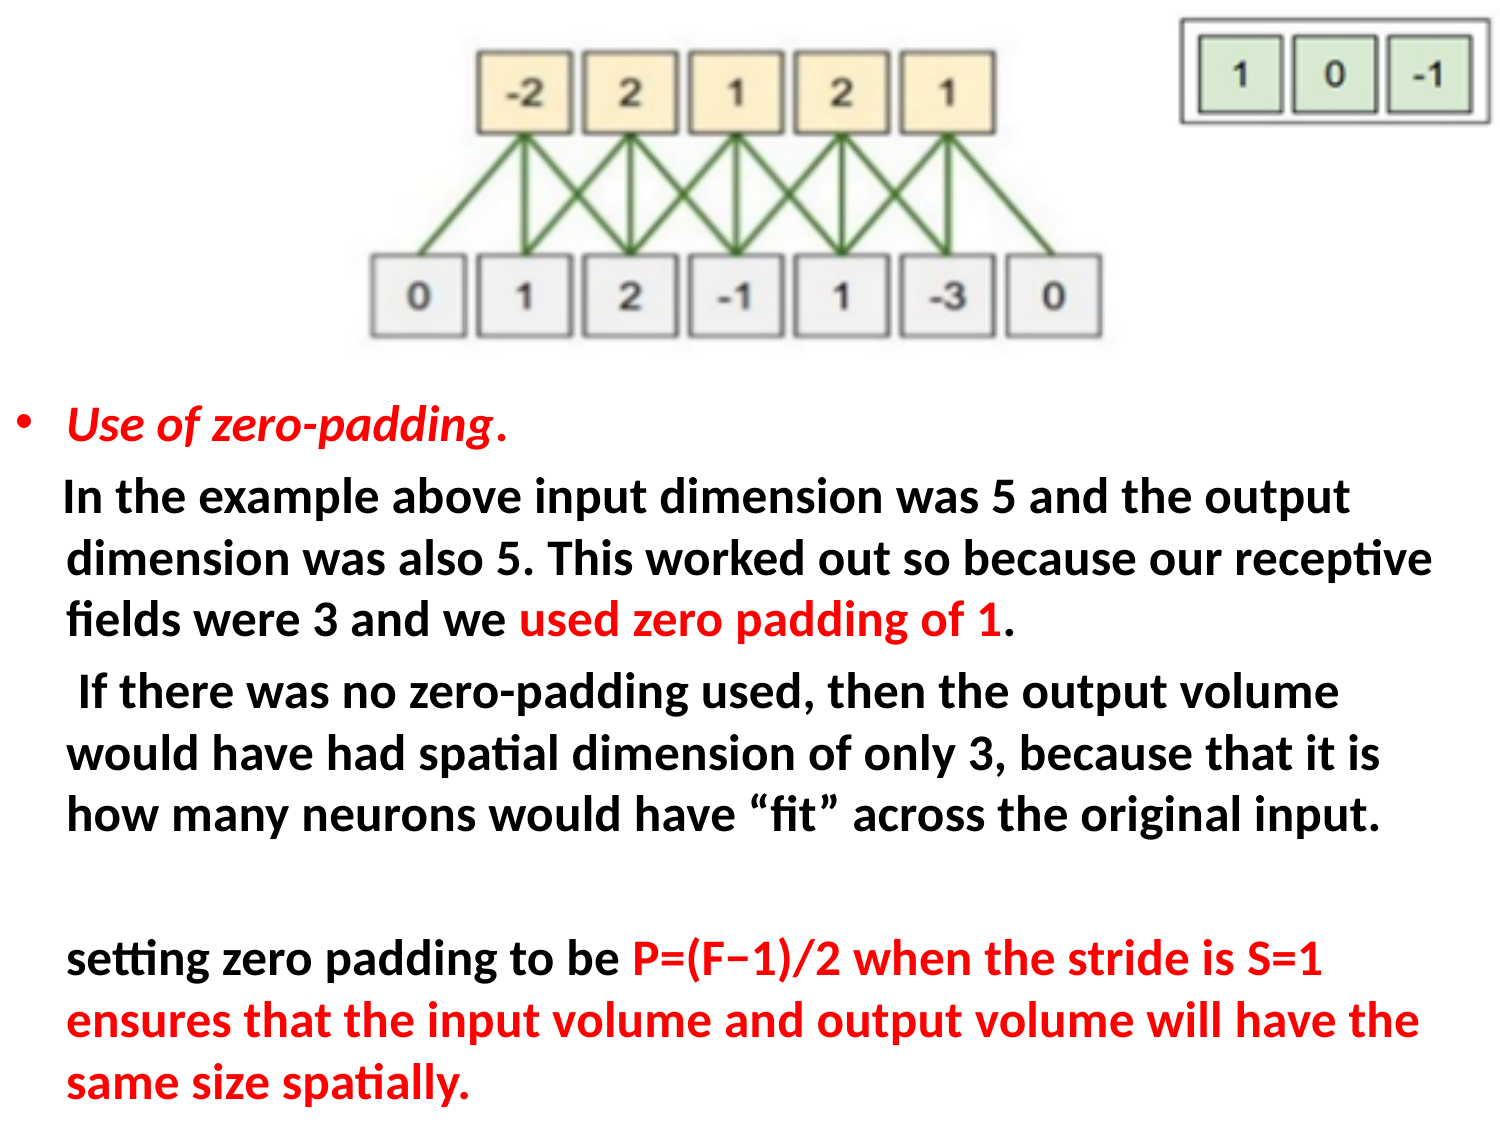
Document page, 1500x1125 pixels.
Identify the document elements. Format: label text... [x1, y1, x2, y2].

picture [349, 0, 1126, 381]
list Use of zero-padding. In the example above input dimension was 5 and the output dimension was also 5. This worked out so because our receptive fields were 3 and we used zero padding of 1. If there was no zero-padding used, then the output volume would have had spatial dimension of only 3, because that it is how many neurons would have “fit” across the original input. setting zero padding to be P=(F−1)/2 when the stride is S=1 ensures that the input volume and output volume will have the same size spatially. [0, 382, 1500, 1125]
picture [1163, 0, 1500, 140]
